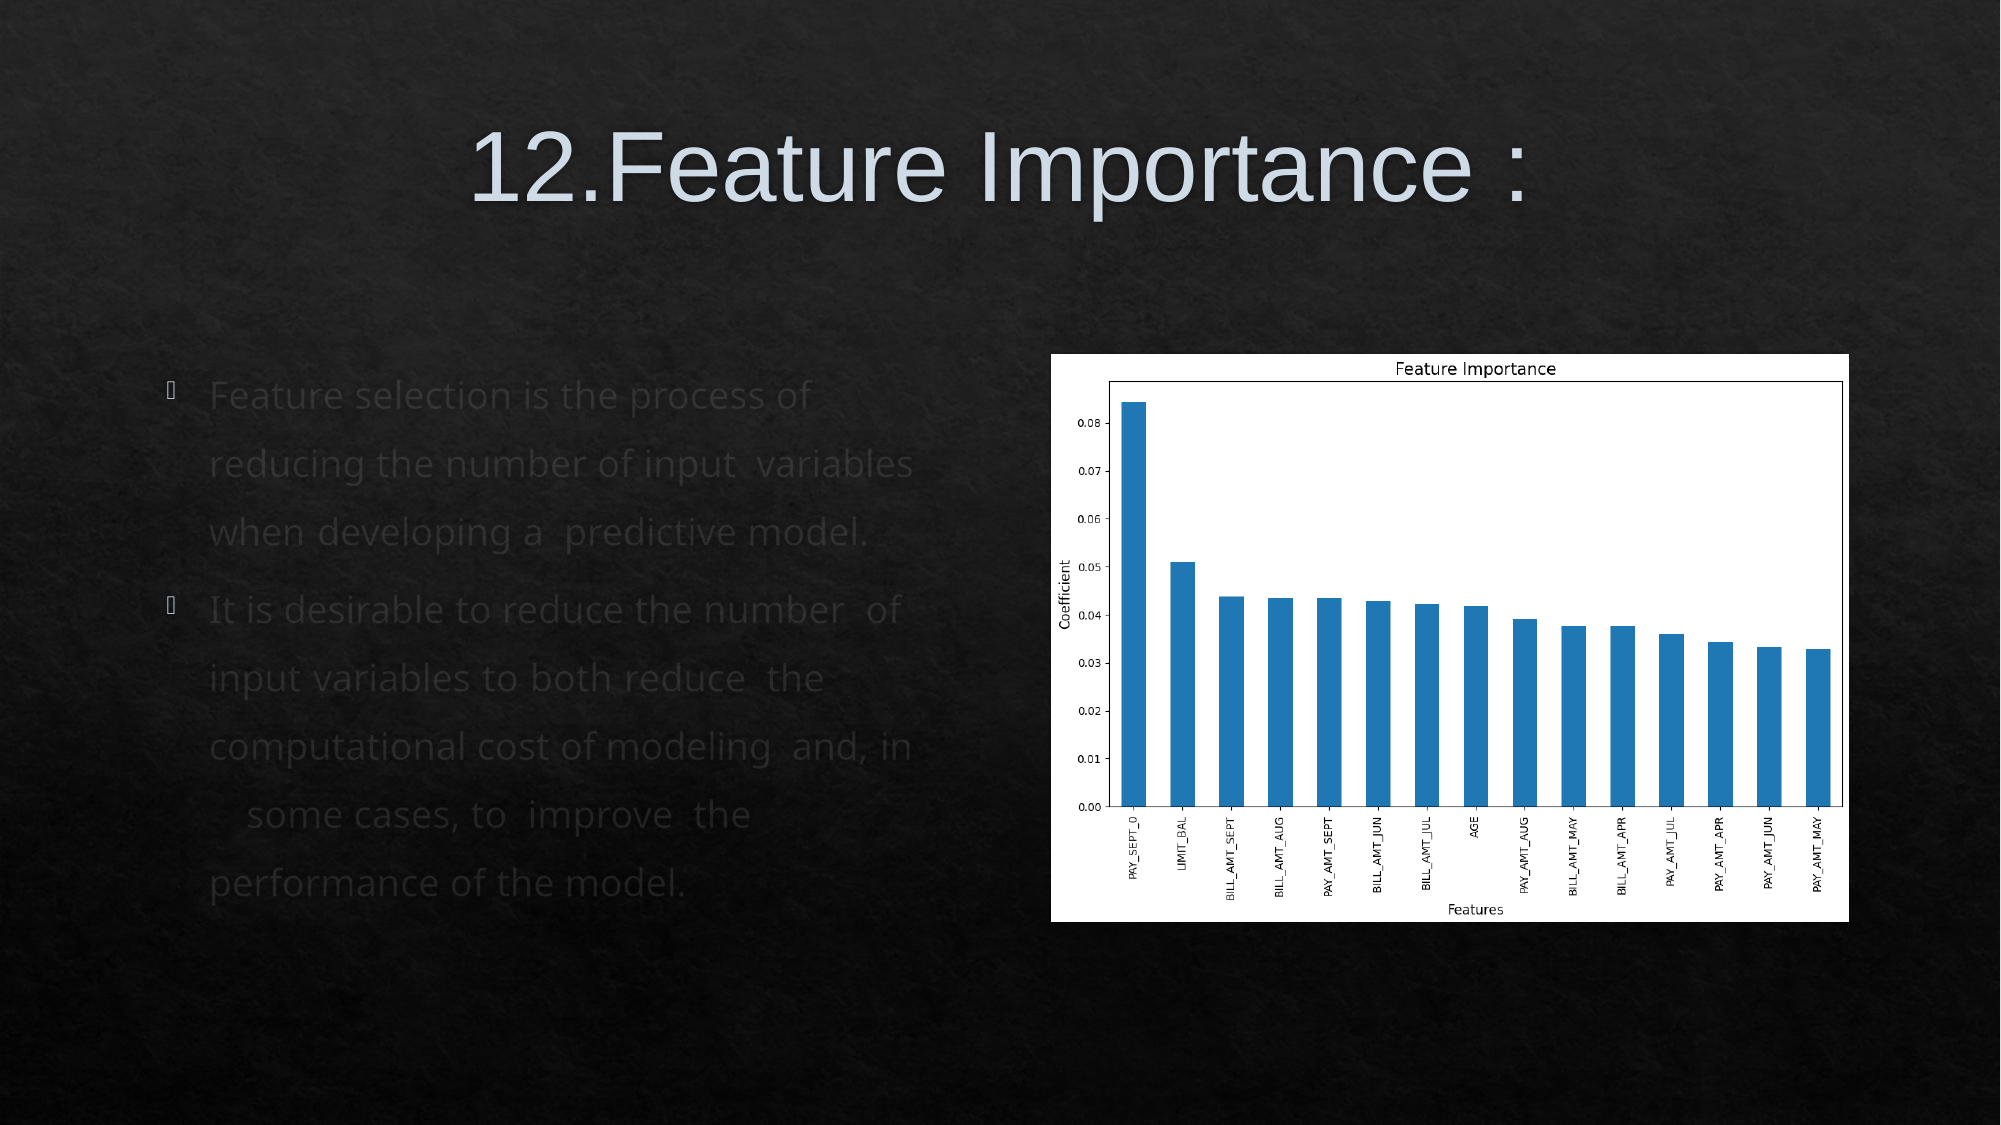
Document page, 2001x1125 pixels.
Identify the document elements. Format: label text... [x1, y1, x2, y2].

list Feature selection is the process of reducing the number of input variables when developing a predictive model. It is desirable to reduce the number of input variables to both reduce the computational cost of modeling and, in some cases, to improve the performance of the model. [149, 340, 947, 935]
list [1051, 353, 1849, 922]
title 12.Feature Importance : [149, 99, 1849, 239]
